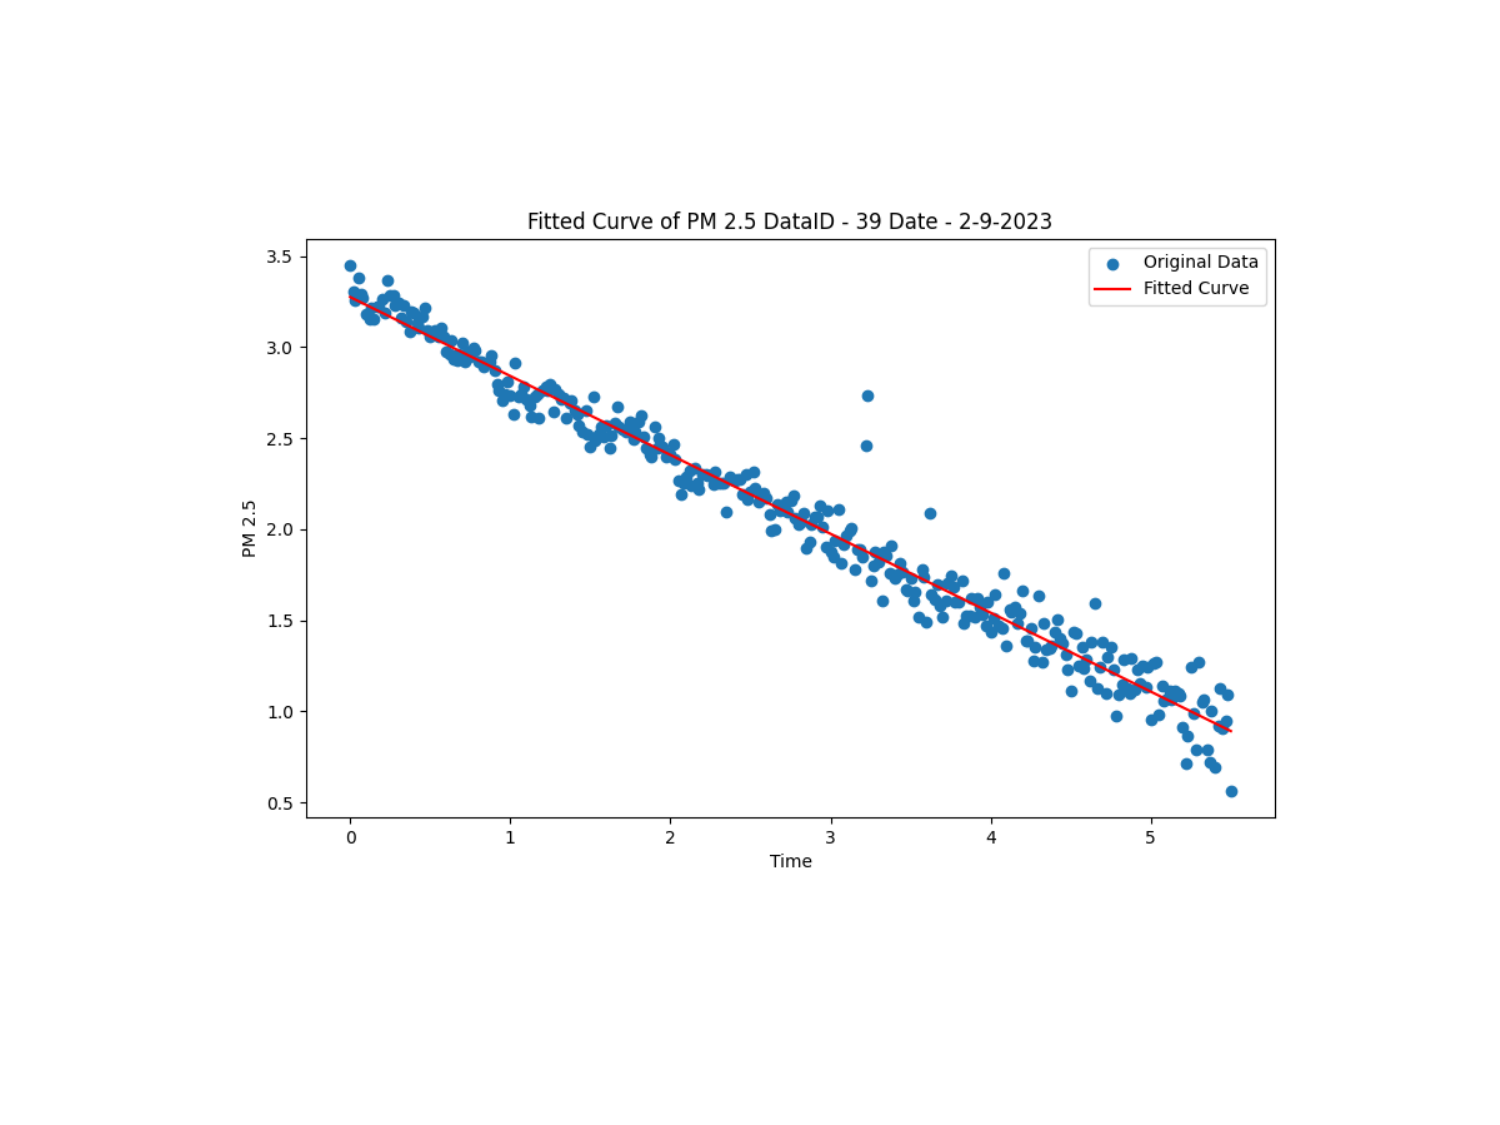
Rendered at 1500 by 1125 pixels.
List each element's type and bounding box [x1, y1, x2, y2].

picture [149, 149, 1401, 901]
